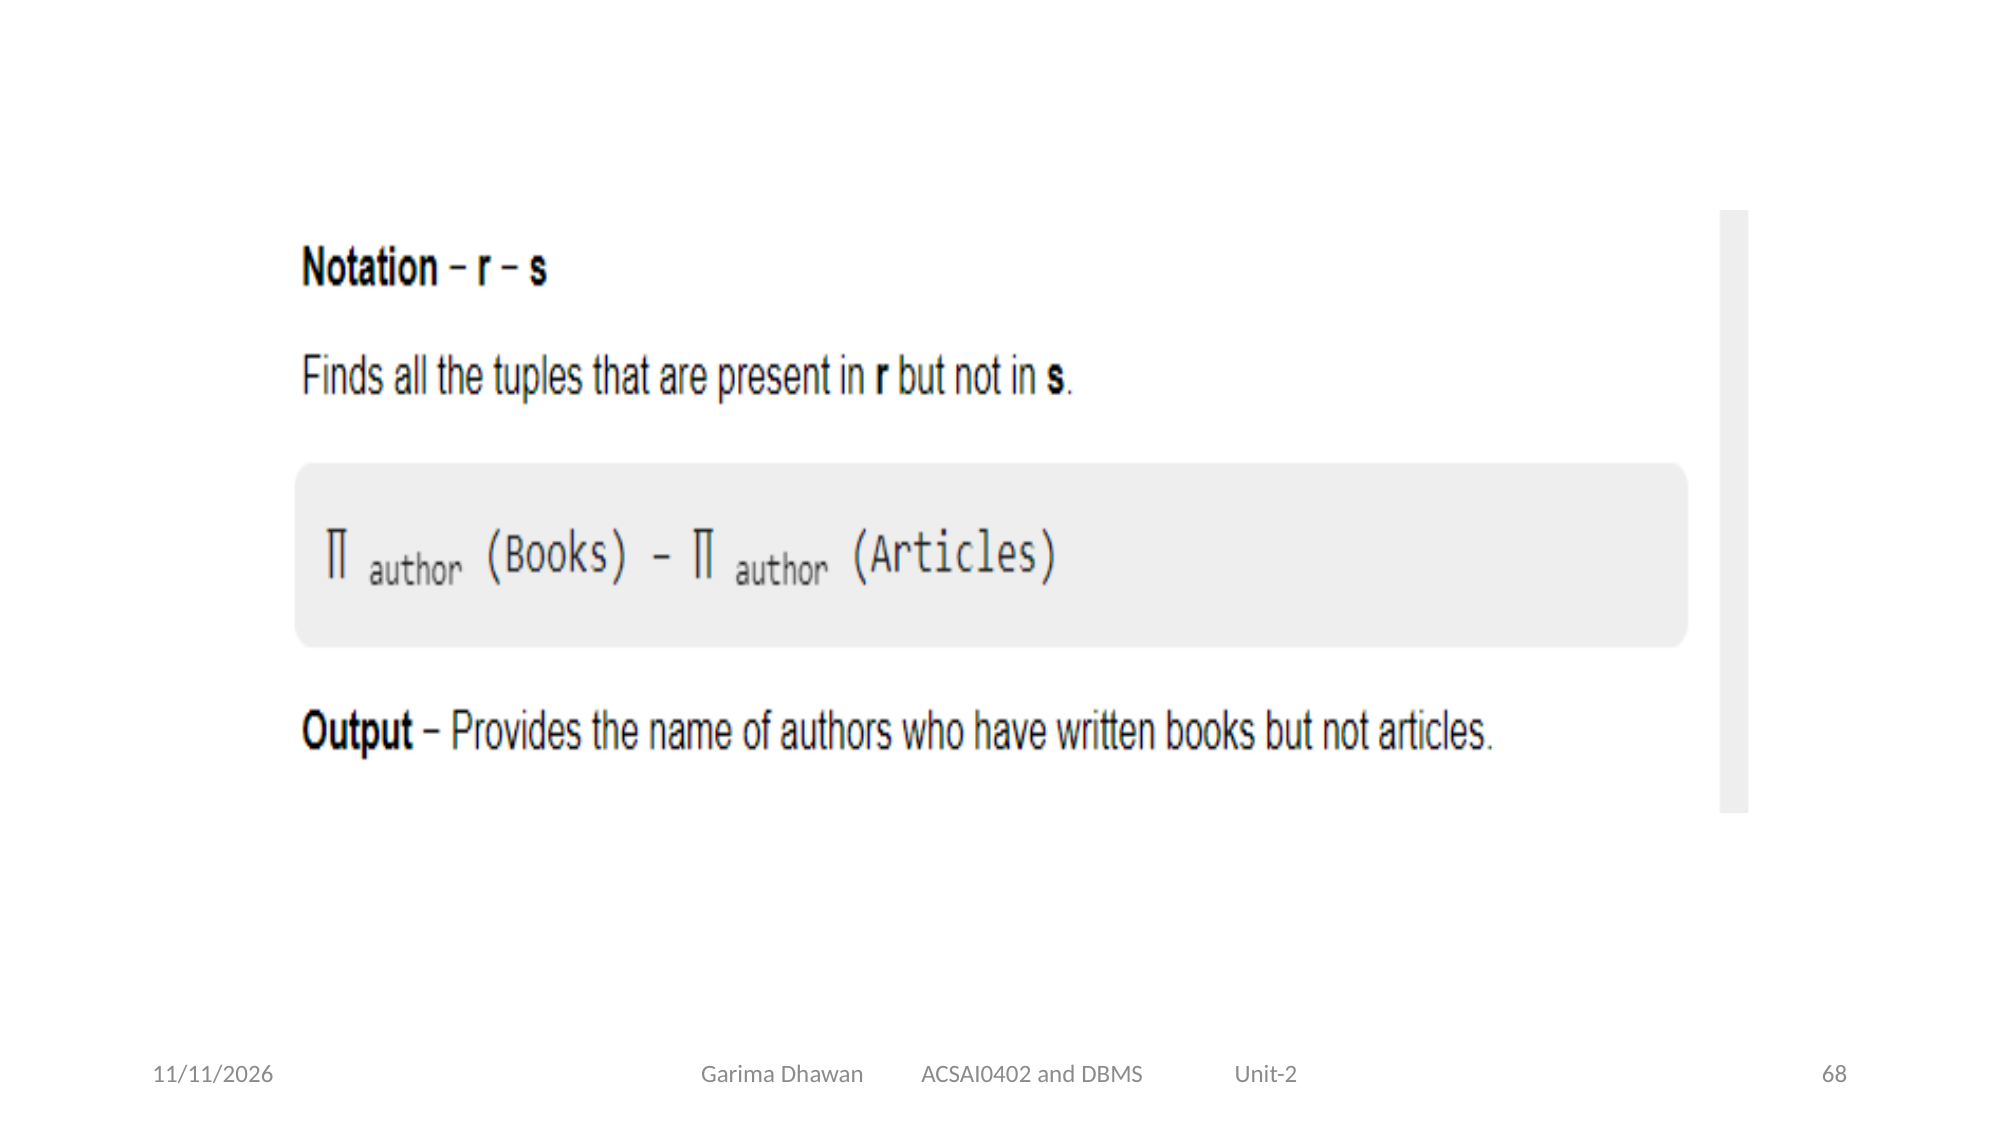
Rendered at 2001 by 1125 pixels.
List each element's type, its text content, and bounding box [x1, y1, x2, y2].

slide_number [137, 1042, 588, 1103]
footer Garima Dhawan ACSAI0402 and DBMS Unit-2 [662, 1042, 1338, 1103]
slide_number 68 [1412, 1042, 1863, 1103]
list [266, 210, 1749, 813]
